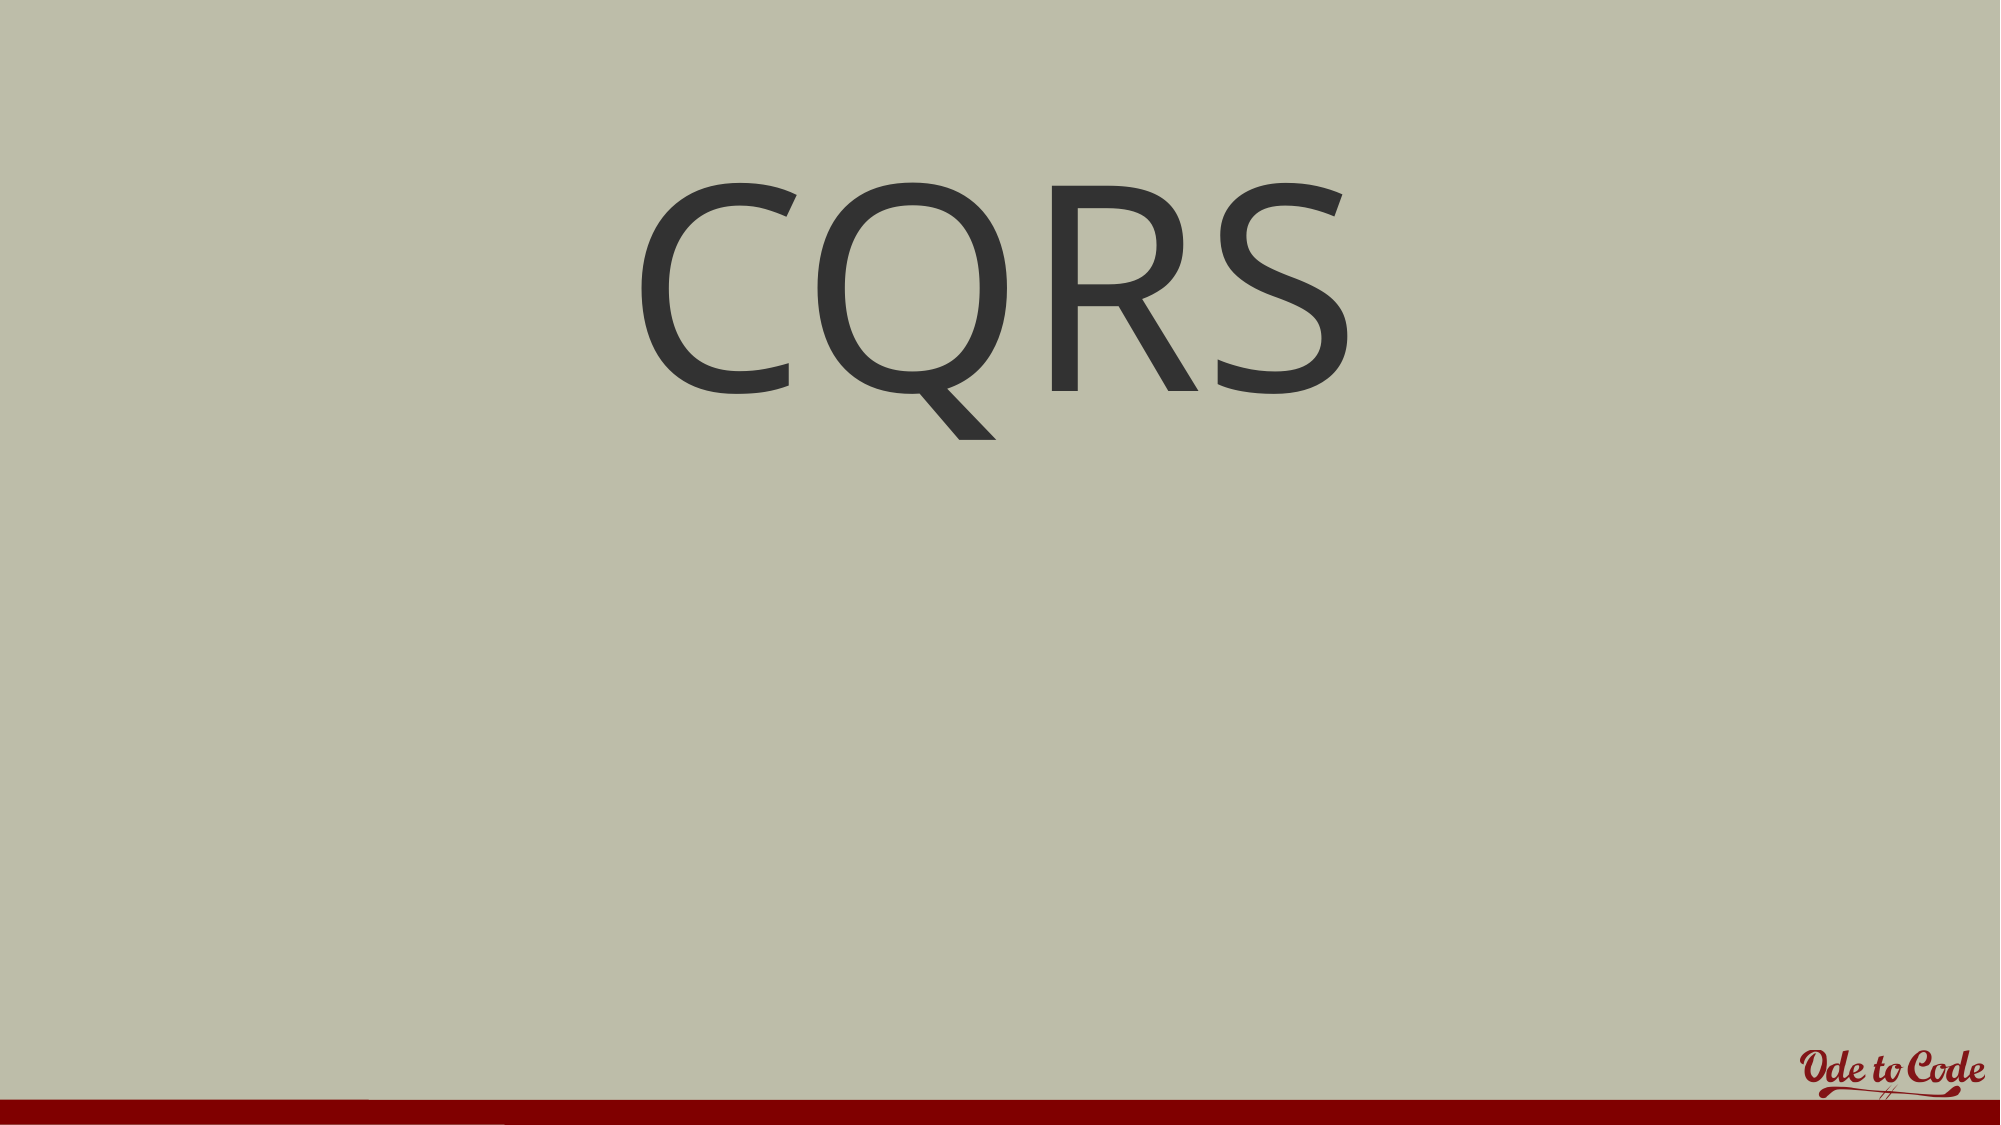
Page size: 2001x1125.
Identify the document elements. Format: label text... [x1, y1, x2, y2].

picture [1800, 1050, 1985, 1100]
title CQRS [115, 96, 1885, 713]
